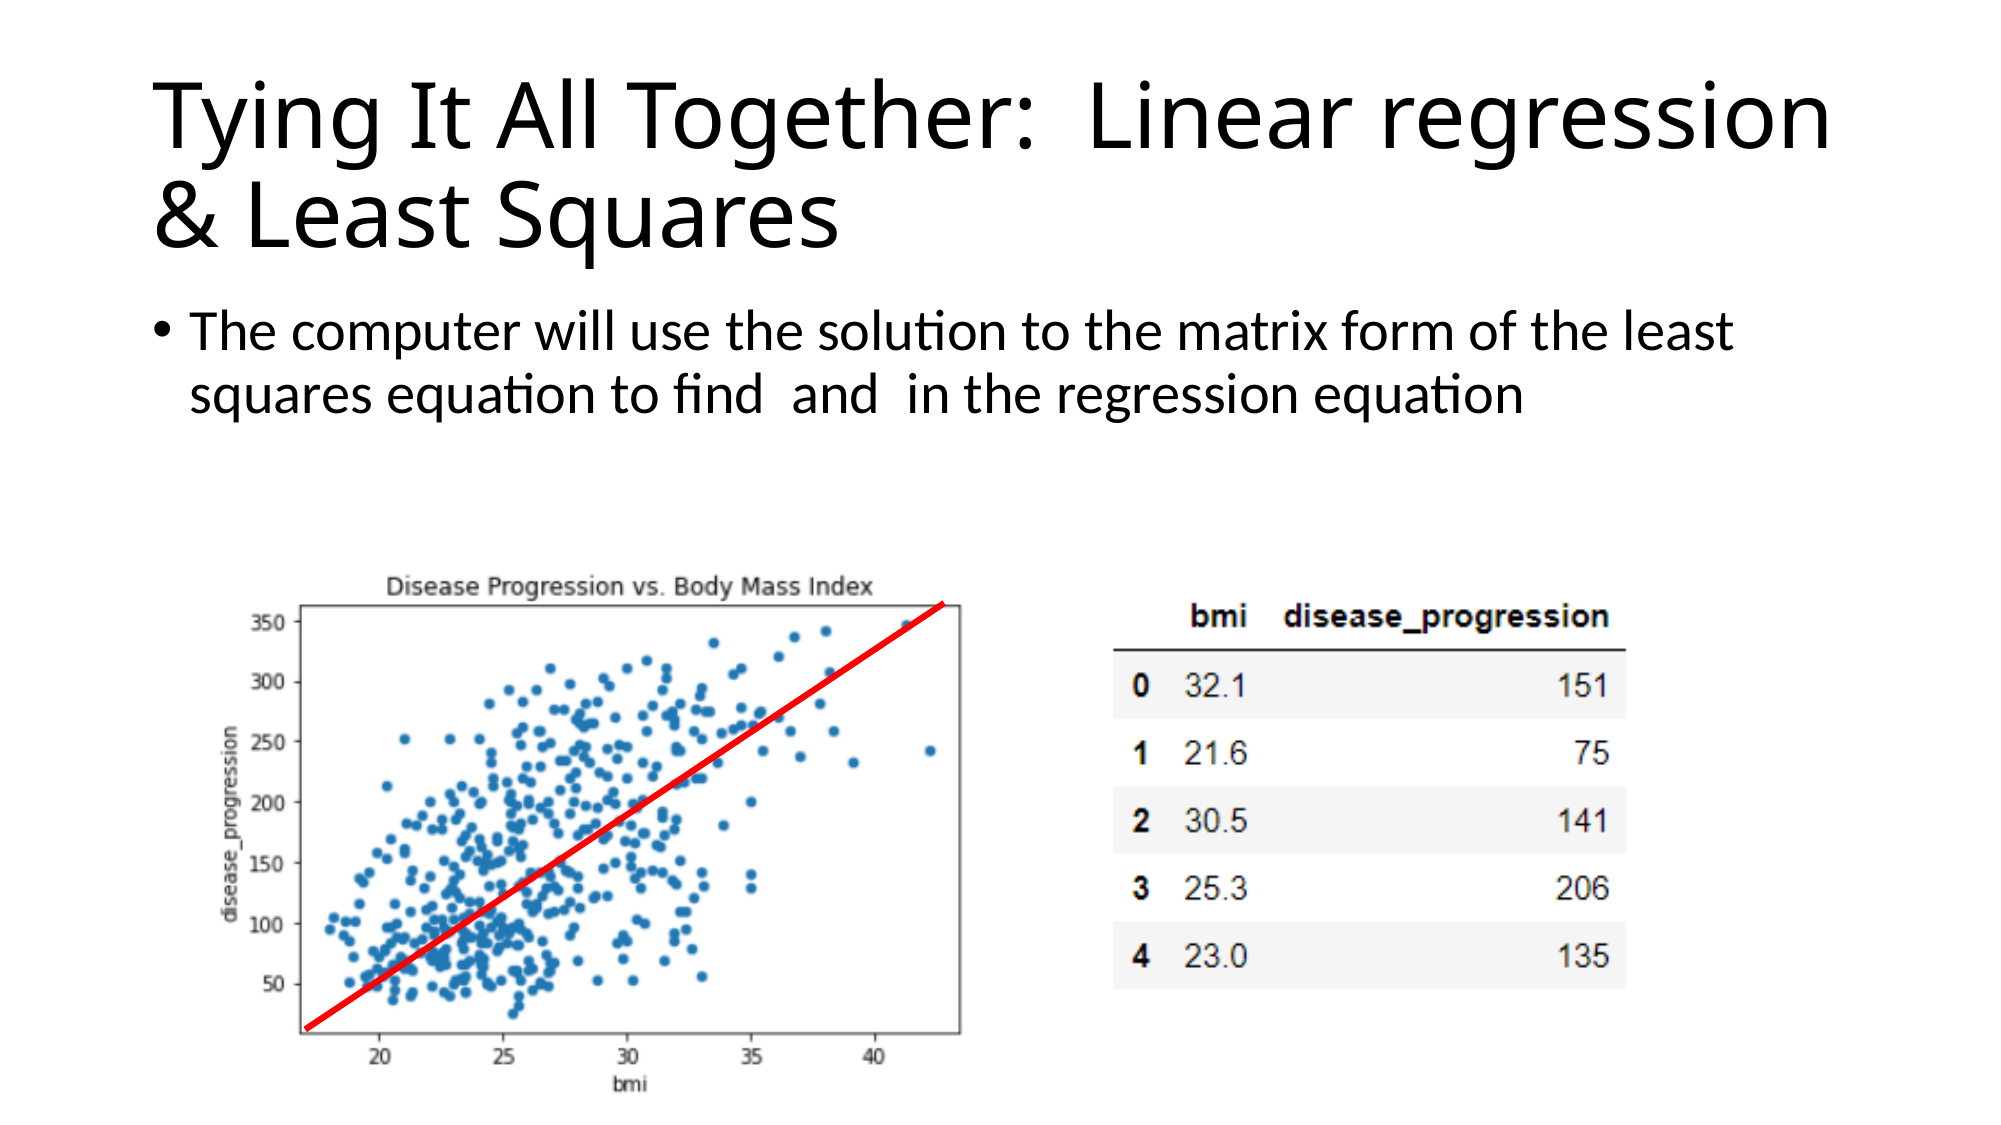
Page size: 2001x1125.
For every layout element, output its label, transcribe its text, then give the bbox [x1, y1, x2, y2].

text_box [305, 603, 945, 1030]
picture [209, 562, 982, 1104]
picture [1090, 584, 1657, 1005]
title Tying It All Together: Linear regression & Least Squares [137, 59, 1863, 278]
